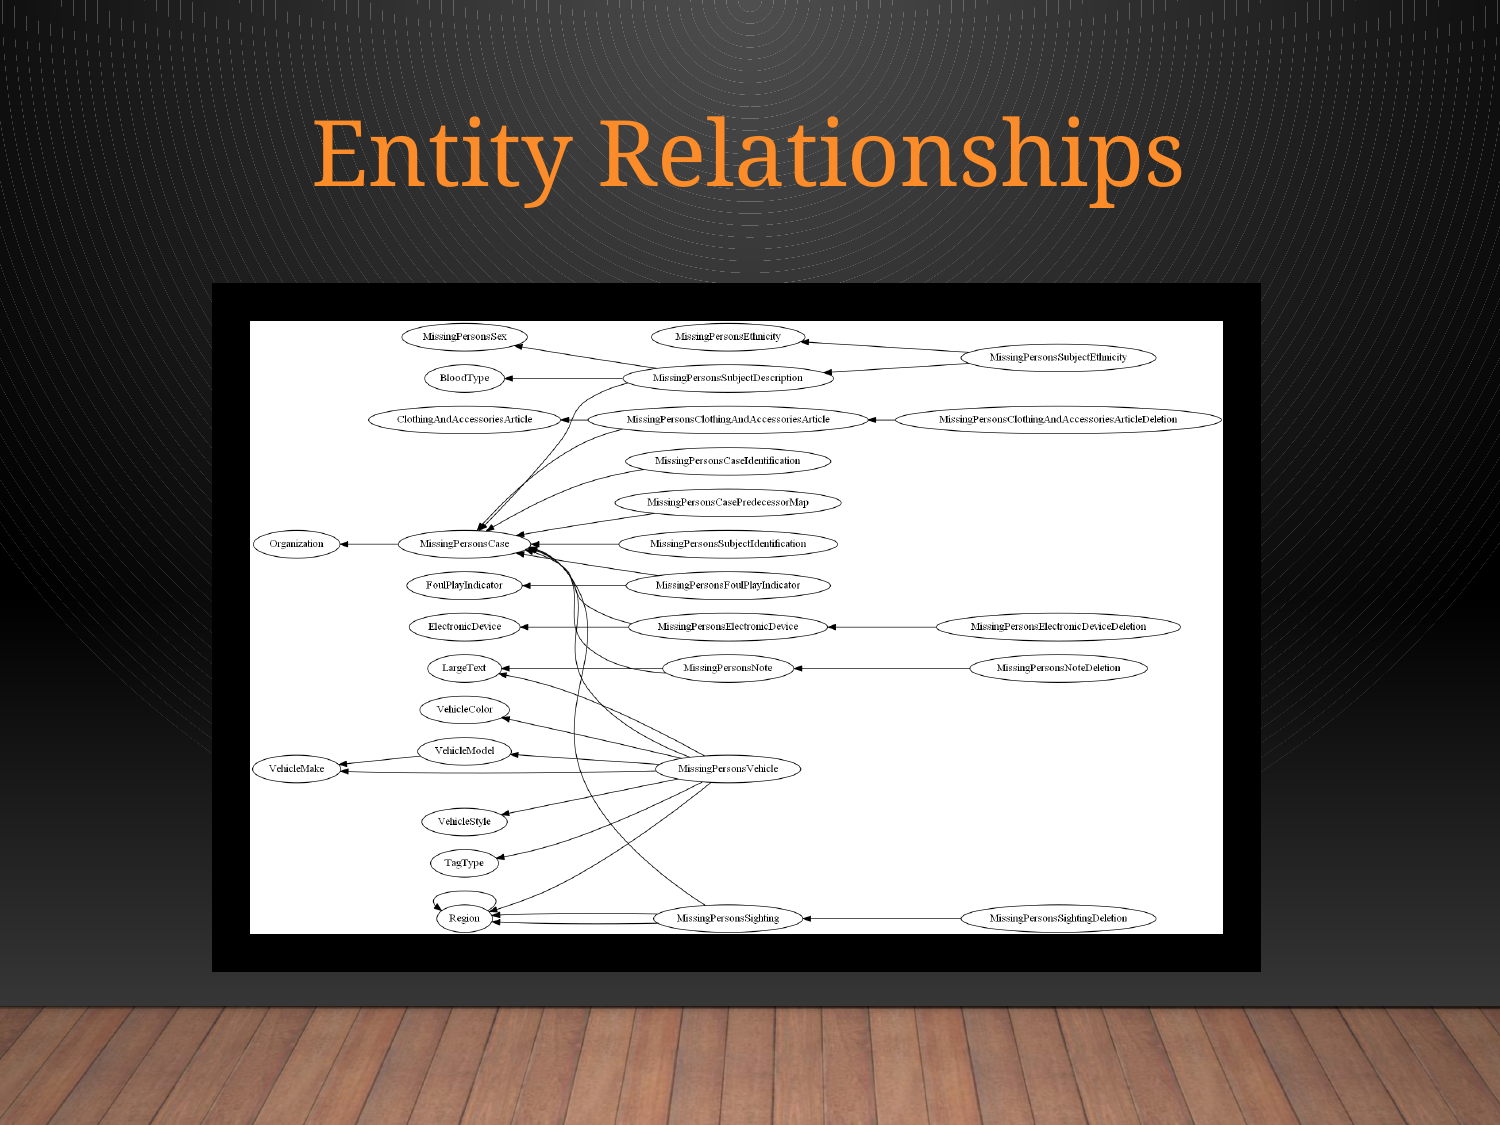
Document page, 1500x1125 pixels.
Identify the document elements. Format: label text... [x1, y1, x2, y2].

title Entity Relationships [236, 70, 1263, 243]
picture [249, 320, 1224, 935]
picture [0, 1006, 1500, 1125]
